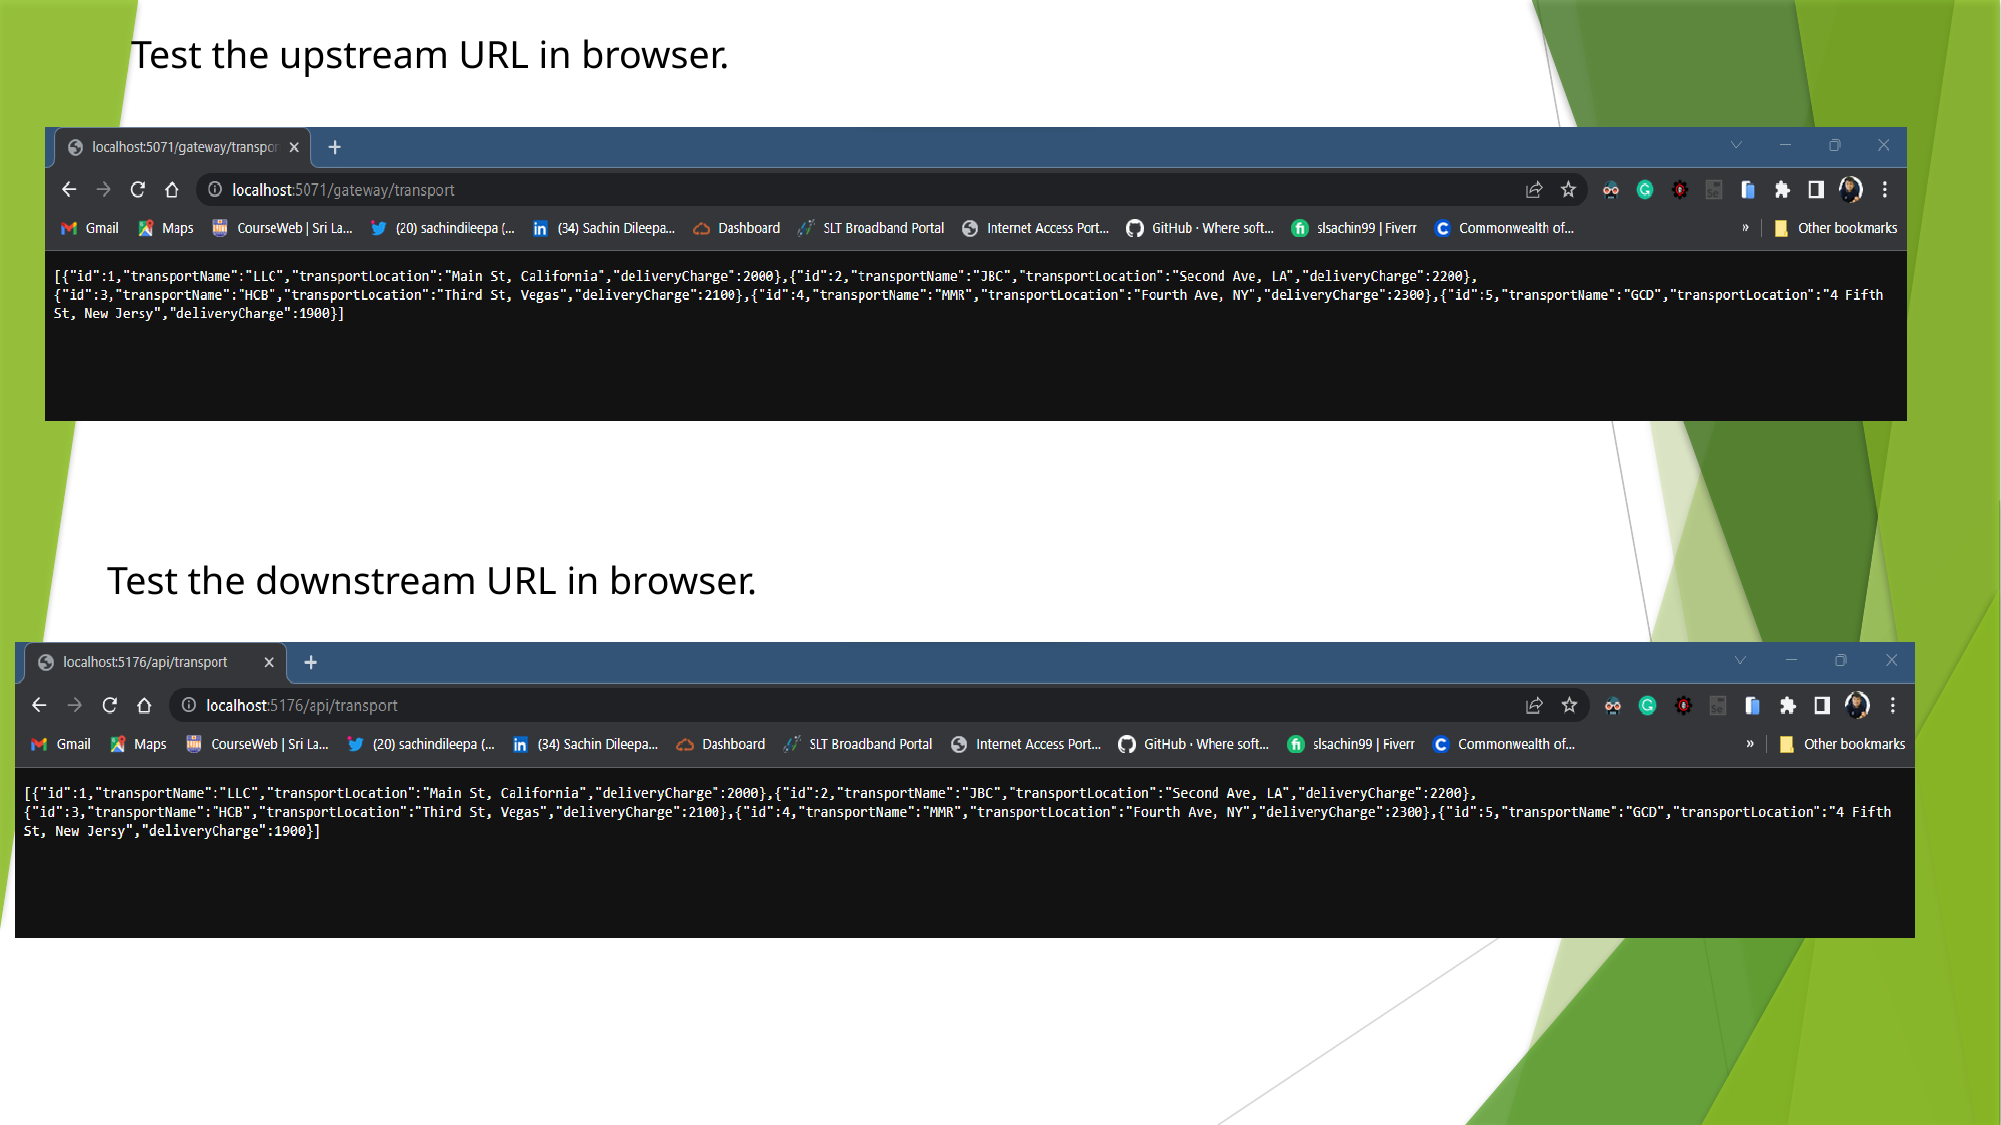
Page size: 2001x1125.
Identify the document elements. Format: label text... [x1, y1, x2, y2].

text_box Test the downstream URL in browser. [92, 549, 1094, 610]
picture [23, 88, 2000, 422]
picture [14, 641, 1916, 938]
text_box Test the upstream URL in browser. [116, 23, 1118, 83]
